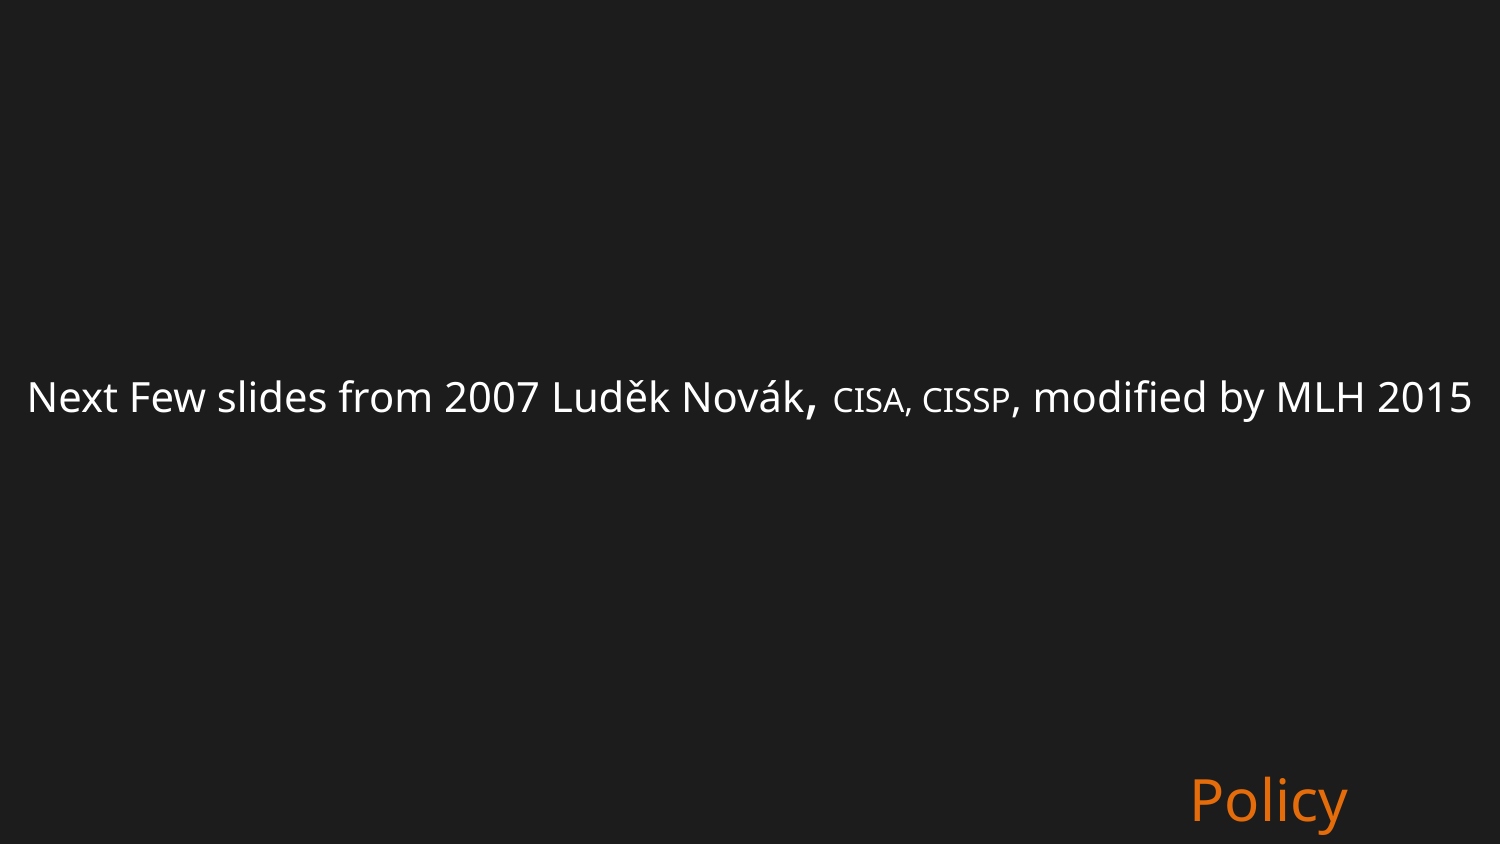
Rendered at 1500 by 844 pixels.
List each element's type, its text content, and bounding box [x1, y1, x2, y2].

text_box Policy Frameworks [999, 755, 1500, 844]
text_box Next Few slides from 2007 Luděk Novák, CISA, CISSP, modified by MLH 2015 [0, 346, 1500, 432]
